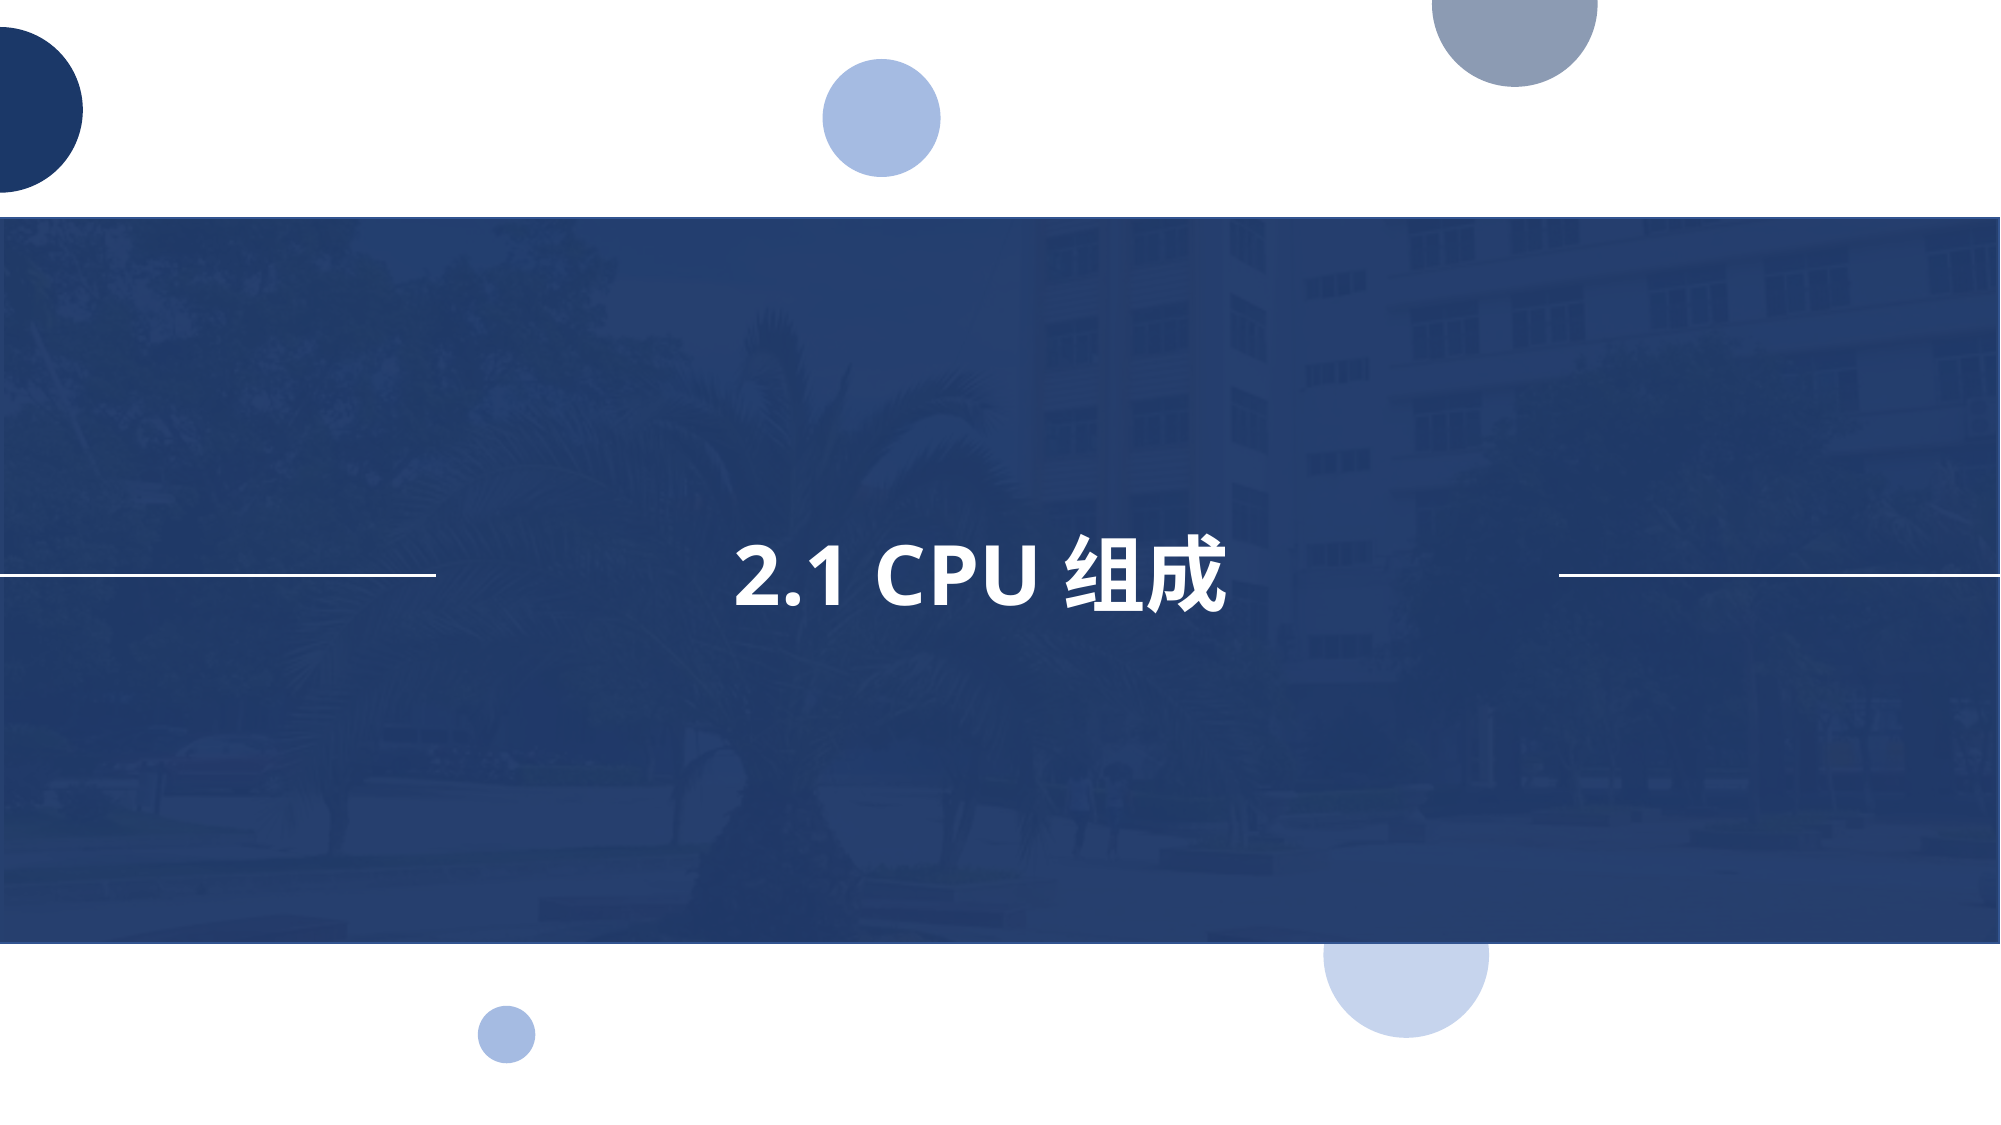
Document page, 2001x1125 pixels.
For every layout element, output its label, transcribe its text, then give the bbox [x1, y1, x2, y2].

title 2.1 CPU组成 [399, 469, 1541, 688]
